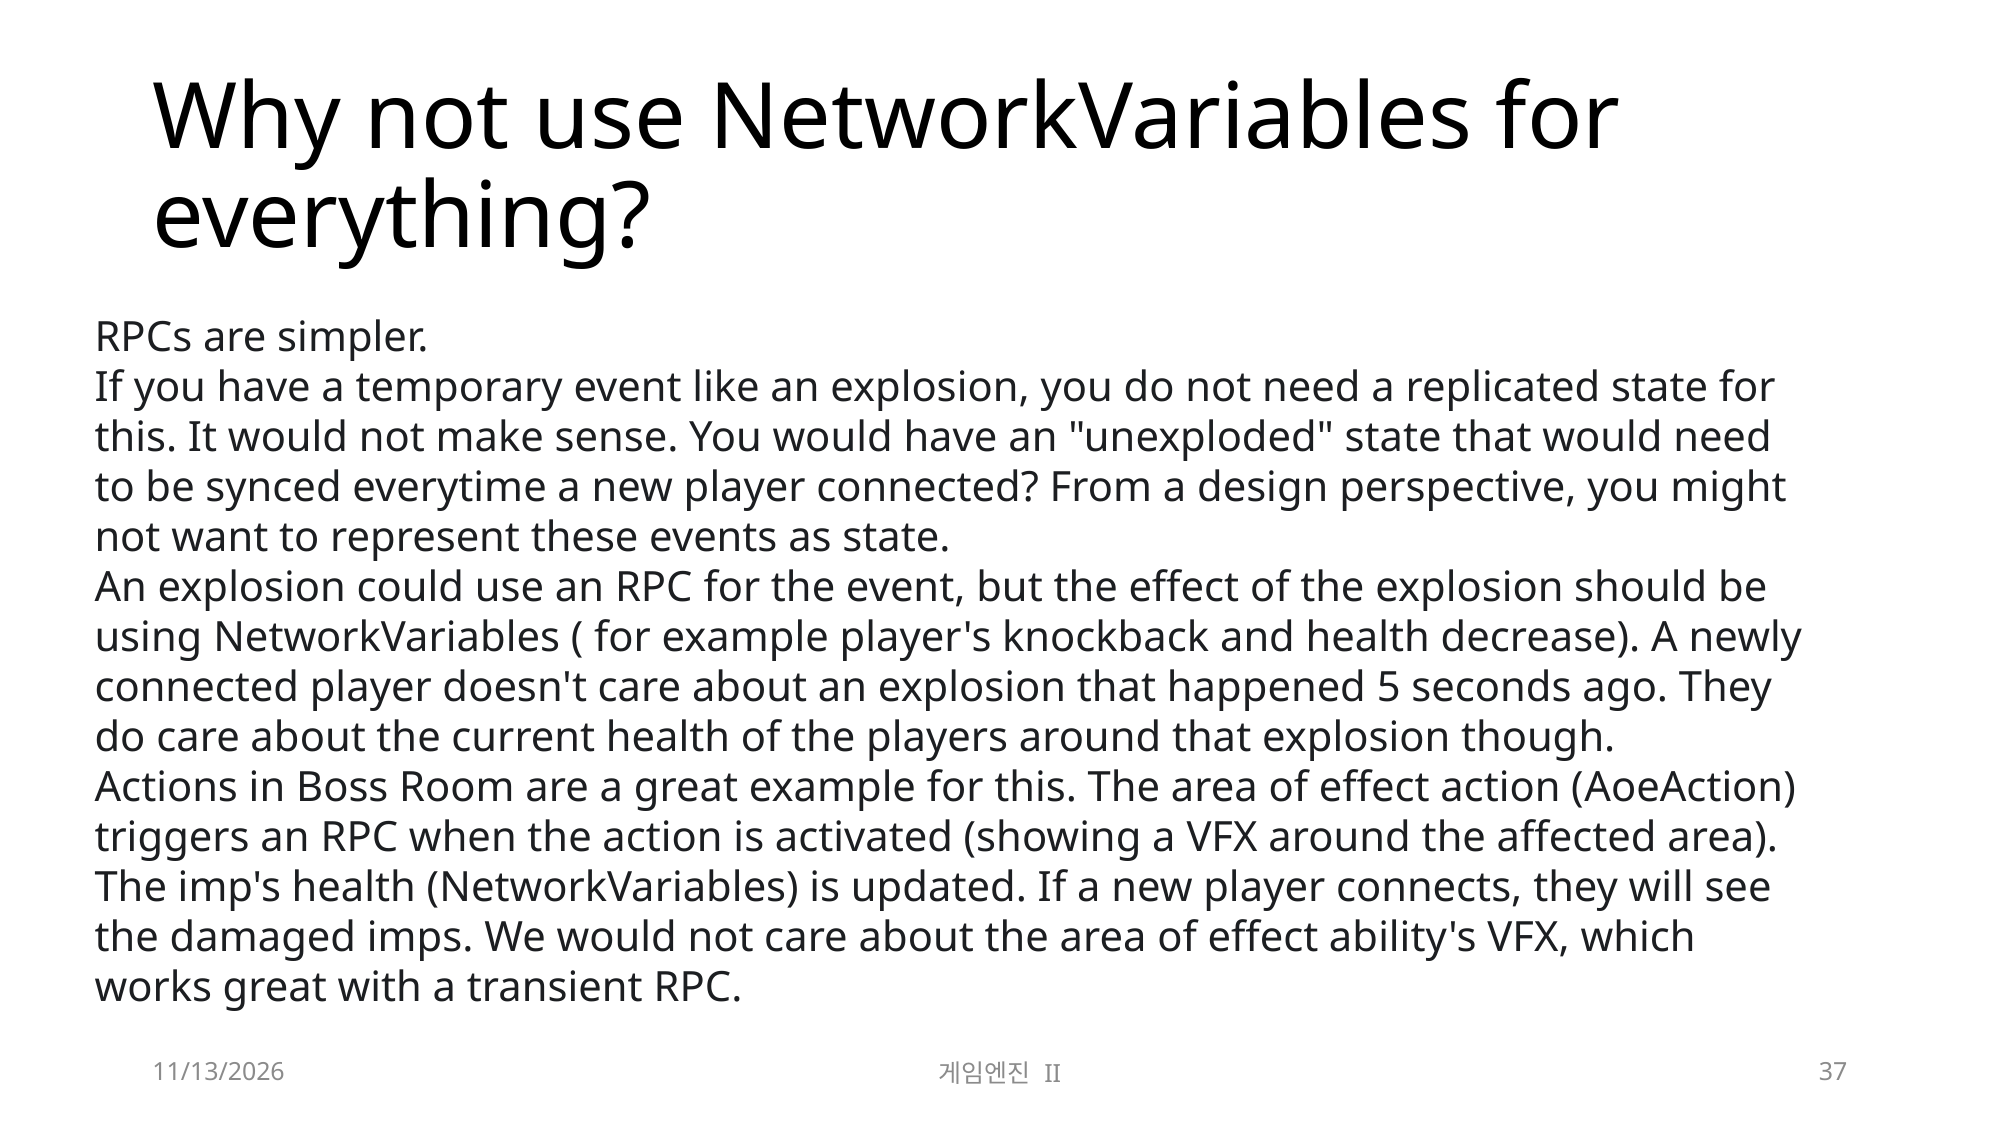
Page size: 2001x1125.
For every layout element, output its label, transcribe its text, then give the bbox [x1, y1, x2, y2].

title Why not use NetworkVariables for everything? [137, 59, 1863, 278]
list RPCs are simpler. If you have a temporary event like an explosion, you do not need a replicated state for this. It would not make sense. You would have an "unexploded" state that would need to be synced everytime a new player connected? From a design perspective, you might not want to represent these events as state. An explosion could use an RPC for the event, but the effect of the explosion should be using NetworkVariables ( for example player's knockback and health decrease). A newly connected player doesn't care about an explosion that happened 5 seconds ago. They do care about the current health of the players around that explosion though. Actions in Boss Room are a great example for this. The area of effect action (AoeAction) triggers an RPC when the action is activated (showing a VFX around the affected area). The imp's health (NetworkVariables) is updated. If a new player connects, they will see the damaged imps. We would not care about the area of effect ability's VFX, which works great with a transient RPC. [79, 302, 1831, 1018]
footer 게임엔진 II [662, 1042, 1338, 1103]
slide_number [137, 1042, 588, 1103]
slide_number 37 [1412, 1042, 1863, 1103]
